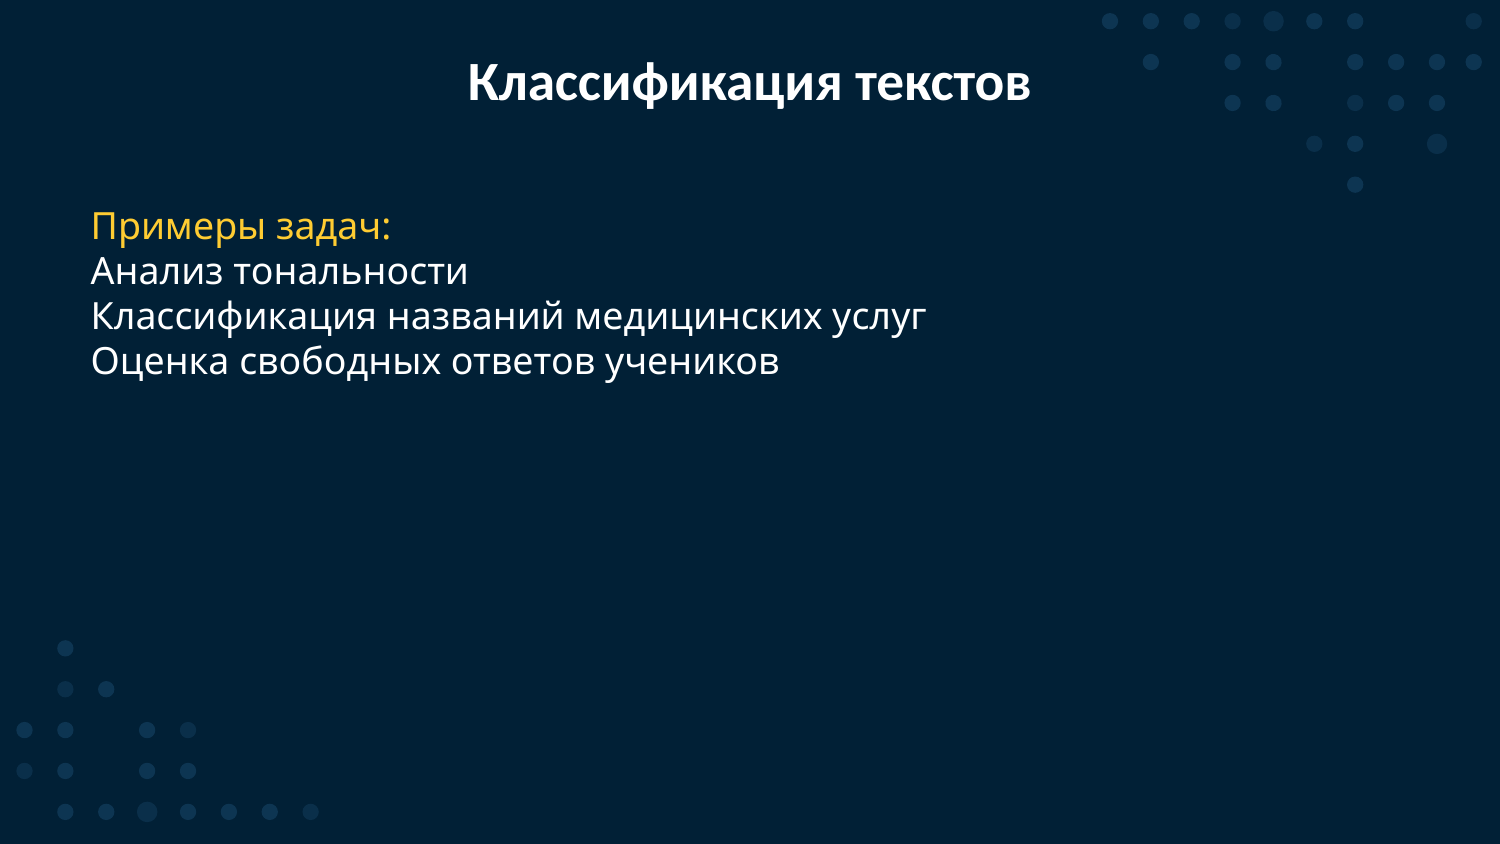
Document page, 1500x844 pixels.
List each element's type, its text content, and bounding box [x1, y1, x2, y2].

title Классификация текстов [103, 44, 1397, 120]
text_box Примеры задач: Анализ тональности Классификация названий медицинских услуг Оценка свободных ответов учеников [75, 194, 943, 390]
